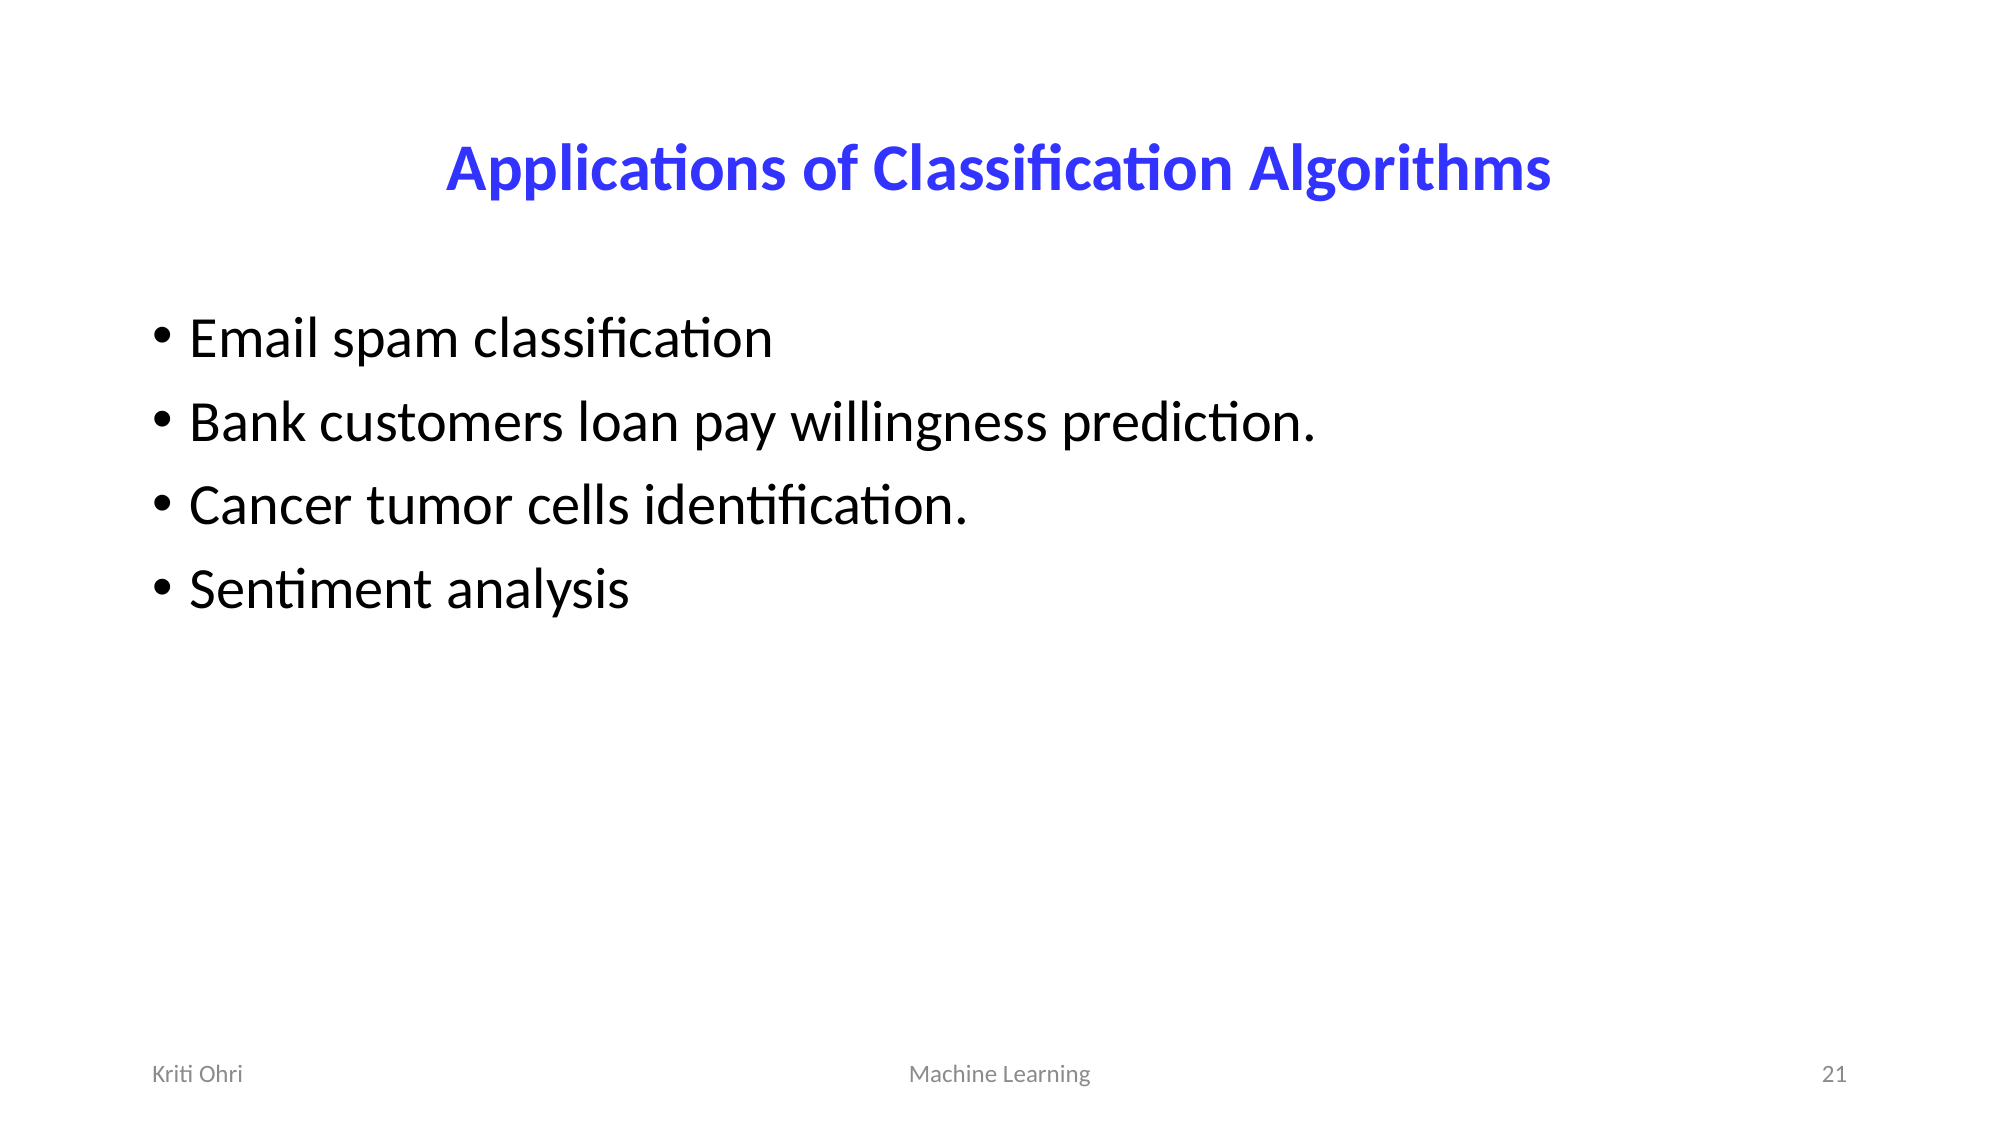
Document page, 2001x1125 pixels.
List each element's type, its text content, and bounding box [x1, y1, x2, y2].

title Applications of Classification Algorithms [137, 59, 1863, 278]
footer Machine Learning [662, 1042, 1338, 1103]
list Email spam classification Bank customers loan pay willingness prediction. Cancer tumor cells identification. Sentiment analysis [137, 299, 1863, 1014]
slide_number Kriti Ohri [137, 1042, 588, 1103]
slide_number 21 [1412, 1042, 1863, 1103]
